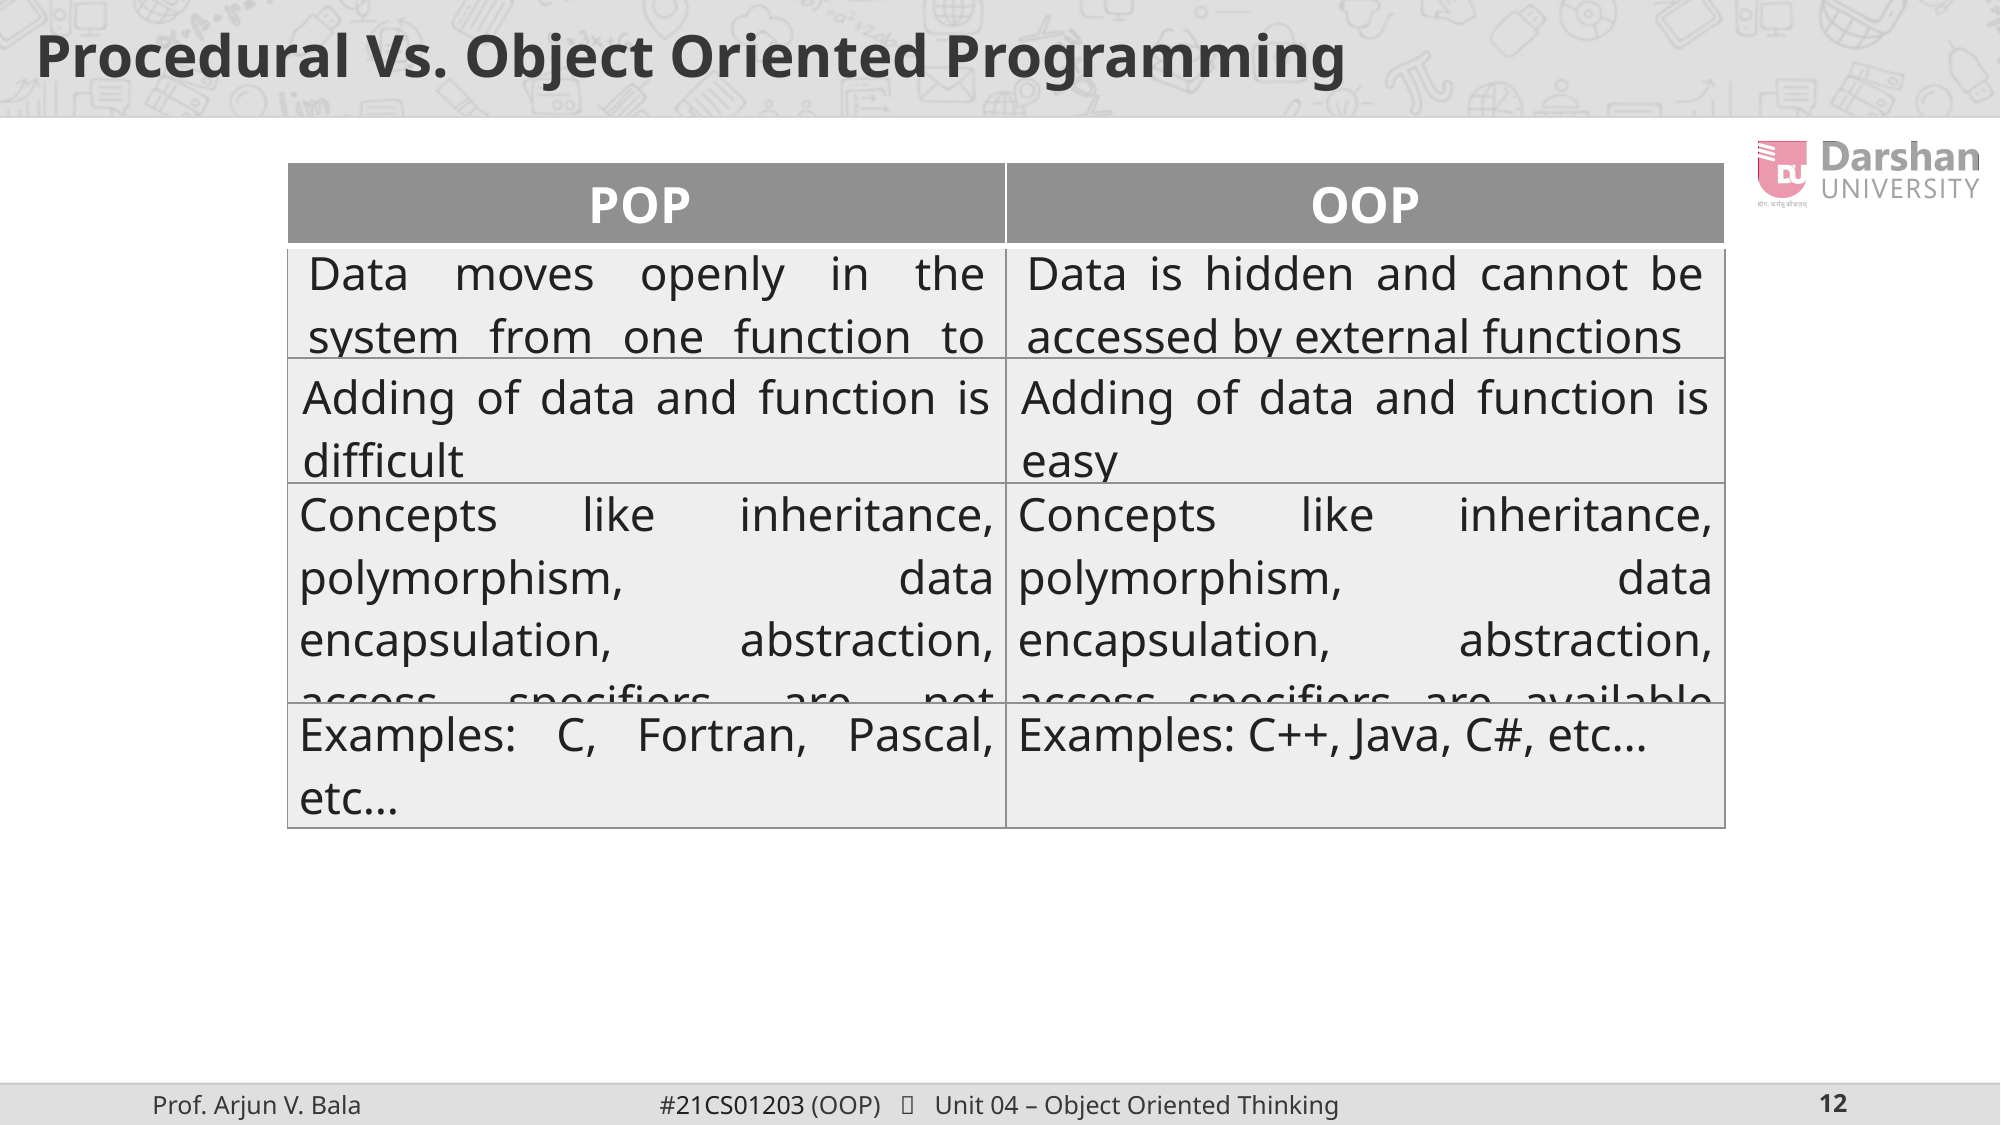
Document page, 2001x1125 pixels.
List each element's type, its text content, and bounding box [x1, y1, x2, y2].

table_header Data is hidden and cannot be accessed by external functions [1007, 249, 1724, 357]
title Procedural Vs. Object Oriented Programming [0, 0, 2000, 117]
table_header Examples: C++, Java, C#, etc… [1007, 704, 1724, 827]
table_header POP [288, 163, 1005, 243]
table_header Concepts like inheritance, polymorphism, data encapsulation, abstraction, access specifiers are not available. [288, 484, 1005, 702]
table_header OOP [1007, 163, 1724, 243]
table_header Data moves openly in the system from one function to another function [288, 249, 1005, 357]
table_header Concepts like inheritance, polymorphism, data encapsulation, abstraction, access specifiers are available and can be used easily [1007, 484, 1724, 702]
table_header Examples: C, Fortran, Pascal, etc… [288, 704, 1005, 827]
table_header Adding of data and function is difficult [288, 359, 1005, 482]
table_header Adding of data and function is easy [1007, 359, 1724, 482]
